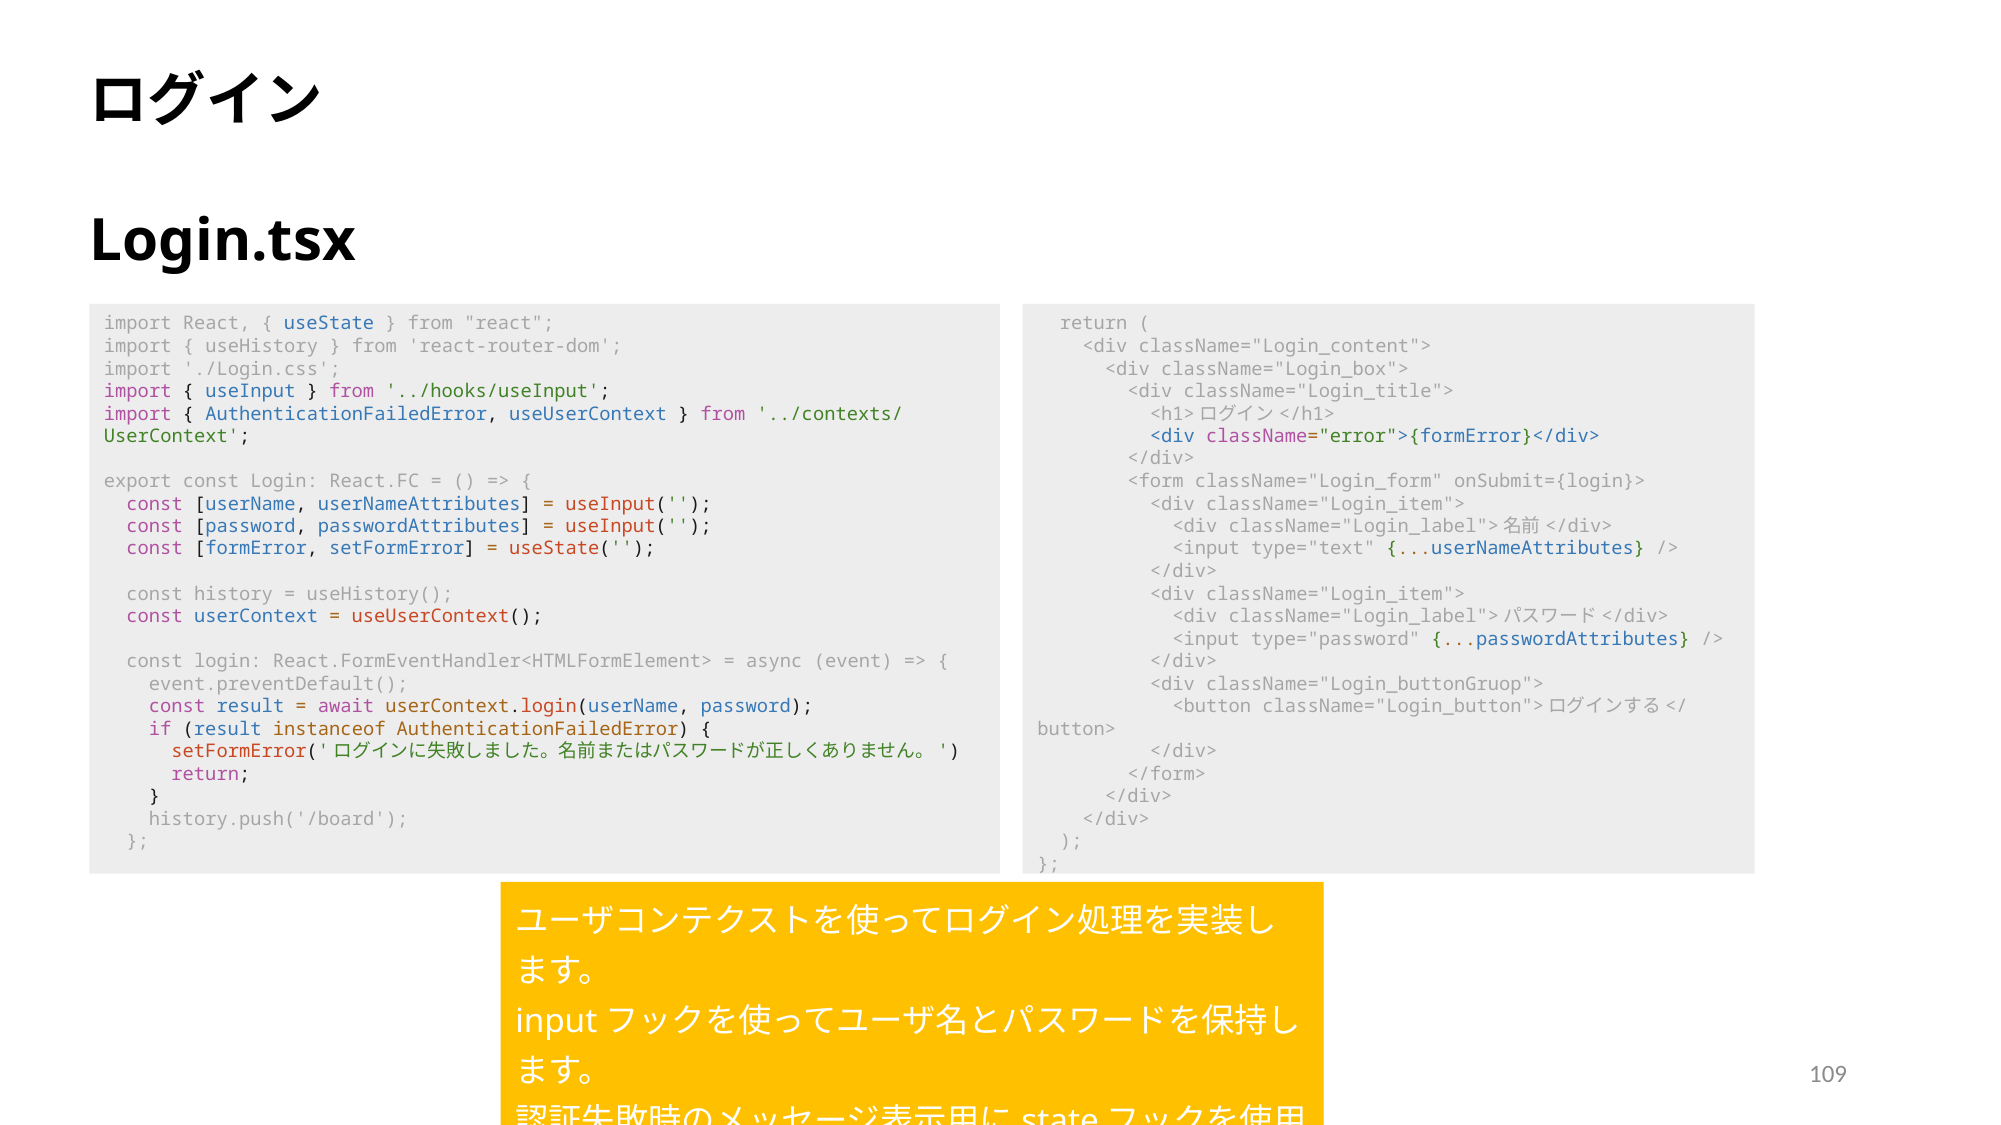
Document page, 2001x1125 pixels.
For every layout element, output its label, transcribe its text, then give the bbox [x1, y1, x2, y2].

text_box ログイン Login.tsx [74, 54, 1454, 280]
text_box ユーザコンテクストを使ってログイン処理を実装します。 inputフックを使ってユーザ名とパスワードを保持します。 認証失敗時のメッセージ表示用にstateフックを使用します。 [500, 881, 1324, 1125]
text_box import React, { useState } from "react"; import { useHistory } from 'react-router-dom'; import './Login.css'; import { useInput } from '../hooks/useInput'; import { AuthenticationFailedError, useUserContext } from '../contexts/UserContext'; export const Login: React.FC = () => { const [userName, userNameAttributes] = useInput(''); const [password, passwordAttributes] = useInput(''); const [formError, setFormError] = useState(''); const history = useHistory(); const userContext = useUserContext(); const login: React.FormEventHandler<HTMLFormElement> = async (event) => { event.preventDefault(); const result = await userContext.login(userName, password); if (result instanceof AuthenticationFailedError) { setFormError('ログインに失敗しました。名前またはパスワードが正しくありません。') return; } history.push('/board'); }; [89, 303, 1000, 874]
slide_number 109 [1412, 1042, 1863, 1103]
text_box return ( <div className="Login_content"> <div className="Login_box"> <div className="Login_title"> <h1>ログイン</h1> <div className="error">{formError}</div> </div> <form className="Login_form" onSubmit={login}> <div className="Login_item"> <div className="Login_label">名前</div> <input type="text" {...userNameAttributes} /> </div> <div className="Login_item"> <div className="Login_label">パスワード</div> <input type="password" {...passwordAttributes} /> </div> <div className="Login_buttonGruop"> <button className="Login_button">ログインする</button> </div> </form> </div> </div> ); }; [1022, 303, 1755, 874]
